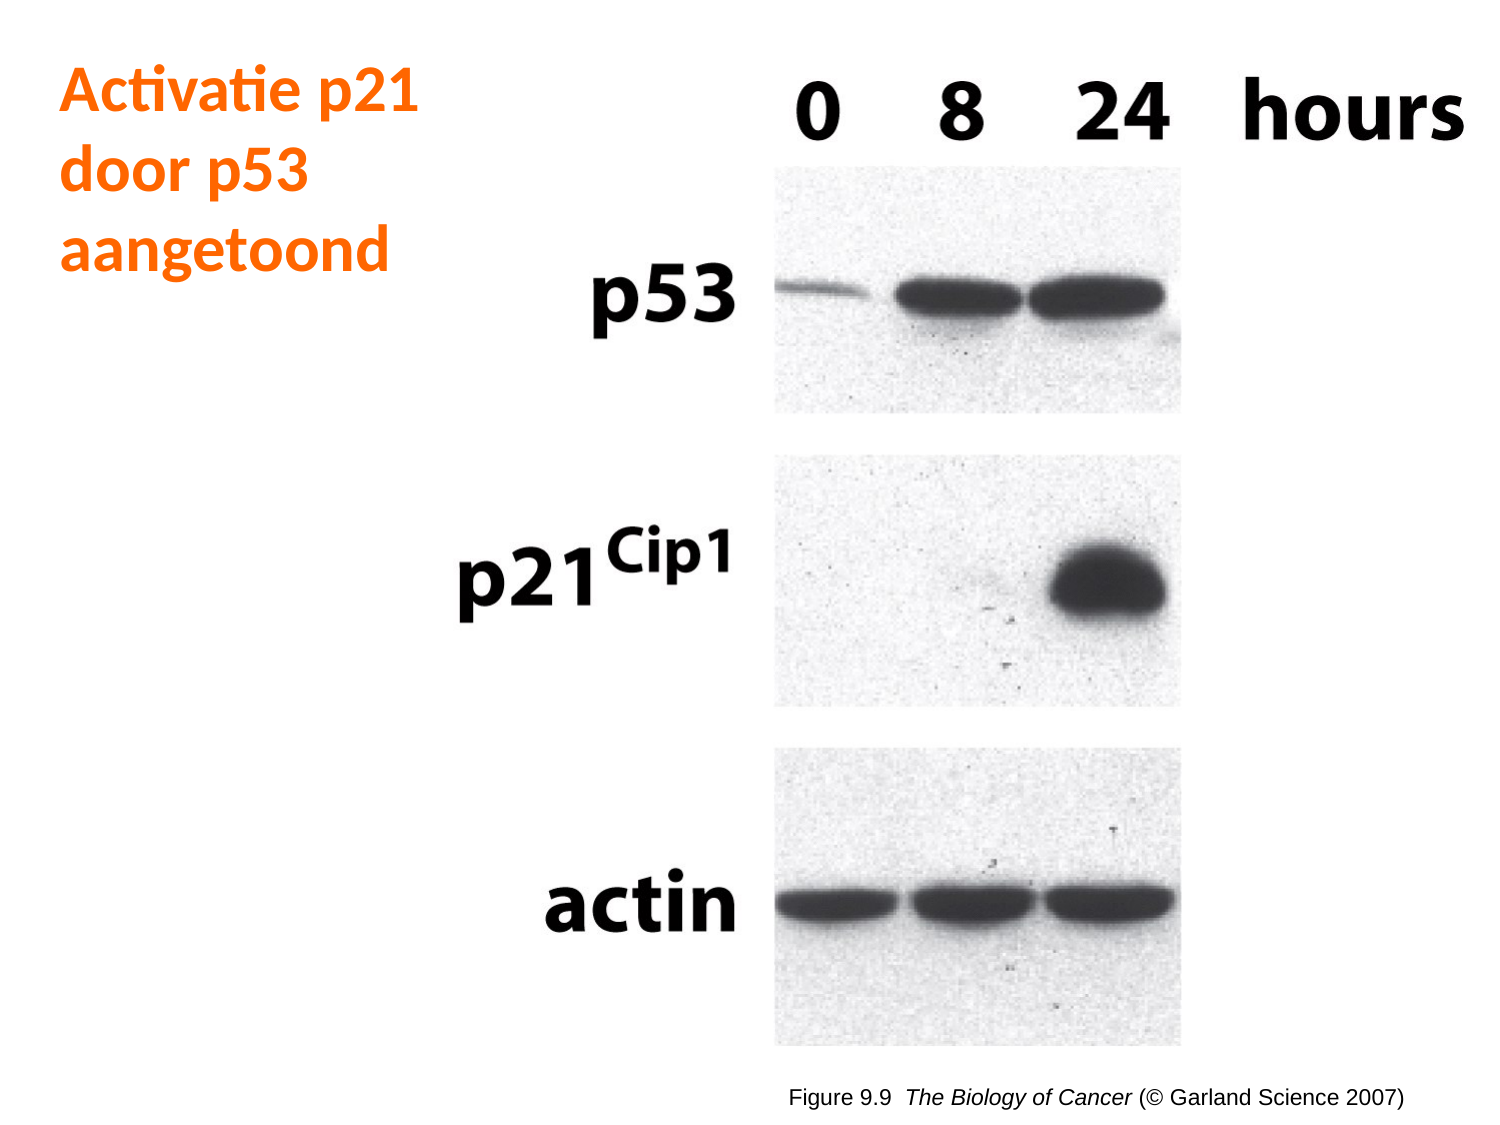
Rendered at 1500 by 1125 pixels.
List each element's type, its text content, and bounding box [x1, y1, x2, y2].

text_box Activatie p21 door p53 aangetoond [44, 37, 438, 293]
picture [437, 62, 1472, 1063]
text_box Figure 9.9 The Biology of Cancer (© Garland Science 2007) [773, 1074, 1488, 1118]
